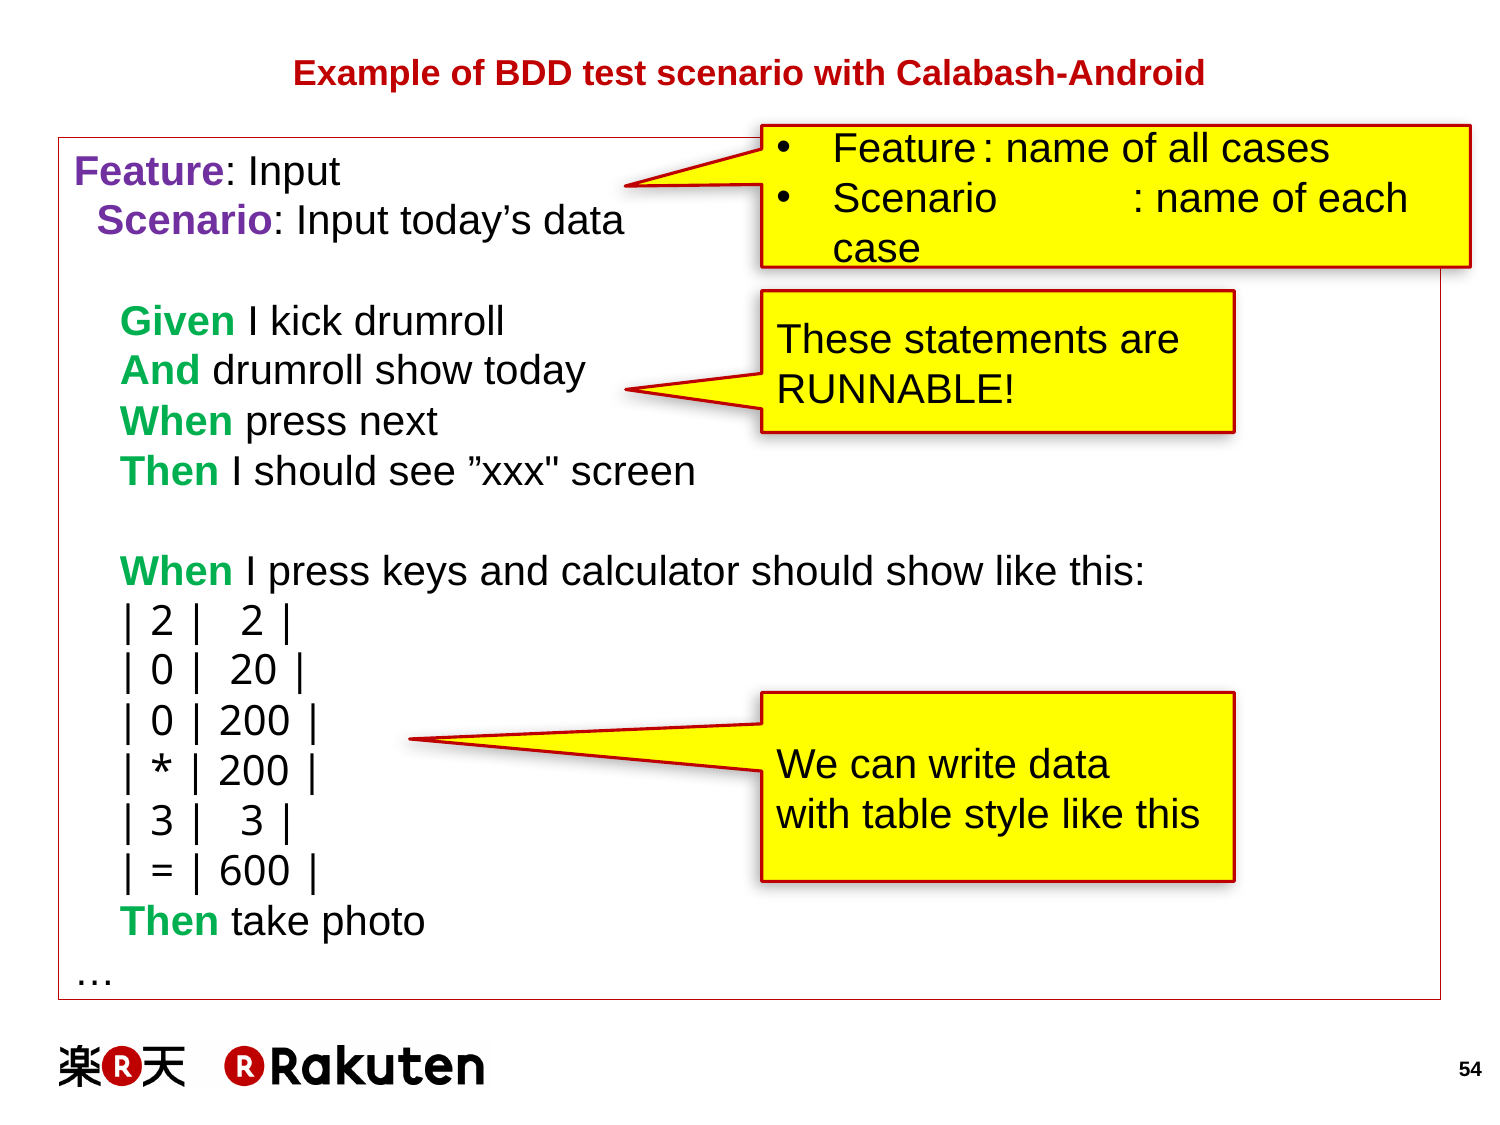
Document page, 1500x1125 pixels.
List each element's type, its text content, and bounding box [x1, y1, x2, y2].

picture [53, 1039, 491, 1093]
text_box Feature: Input Scenario: Input today’s data Given I kick drumroll And drumroll show today When press next Then I should see ”xxx" screen When I press keys and calculator should show like this: | 2 | 2 | | 0 | 20 | | 0 | 200 | | * | 200 | | 3 | 3 | | = | 600 | Then take photo … [58, 137, 1441, 1000]
title Example of BDD test scenario with Calabash-Android [59, 41, 1441, 101]
text_box These statements are RUNNABLE! [624, 289, 1235, 434]
text_box Feature : name of all cases Scenario : name of each case [624, 124, 1472, 268]
text_box We can write data with table style like this [408, 691, 1235, 883]
